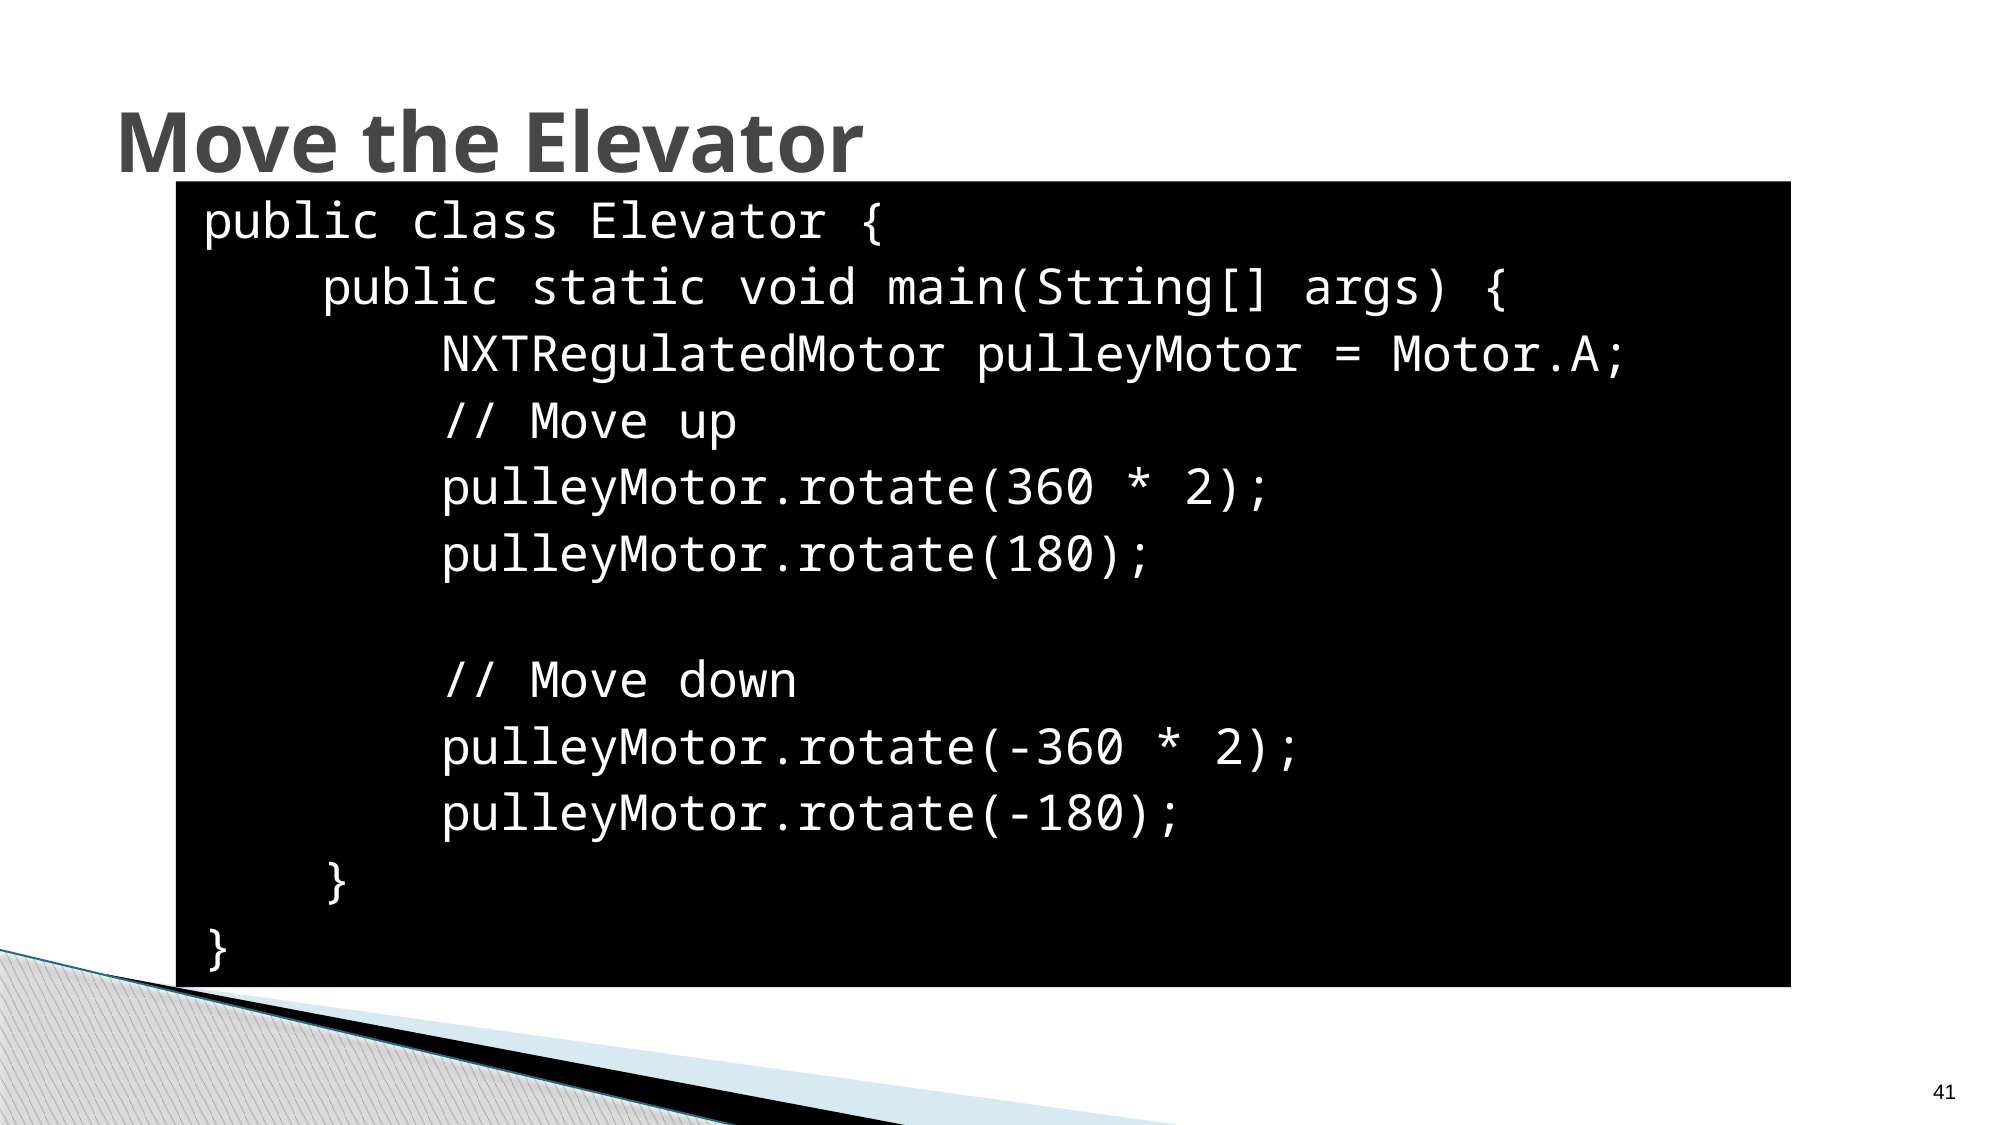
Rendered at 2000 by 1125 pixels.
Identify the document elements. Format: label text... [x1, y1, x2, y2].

title Move the Elevator [99, 45, 1900, 233]
slide_number 41 [1890, 1051, 1971, 1112]
text_box public class Elevator { public static void main(String[] args) { NXTRegulatedMotor pulleyMotor = Motor.A; // Move up pulleyMotor.rotate(360 * 2); pulleyMotor.rotate(180); // Move down pulleyMotor.rotate(-360 * 2); pulleyMotor.rotate(-180); } } [175, 233, 1791, 988]
